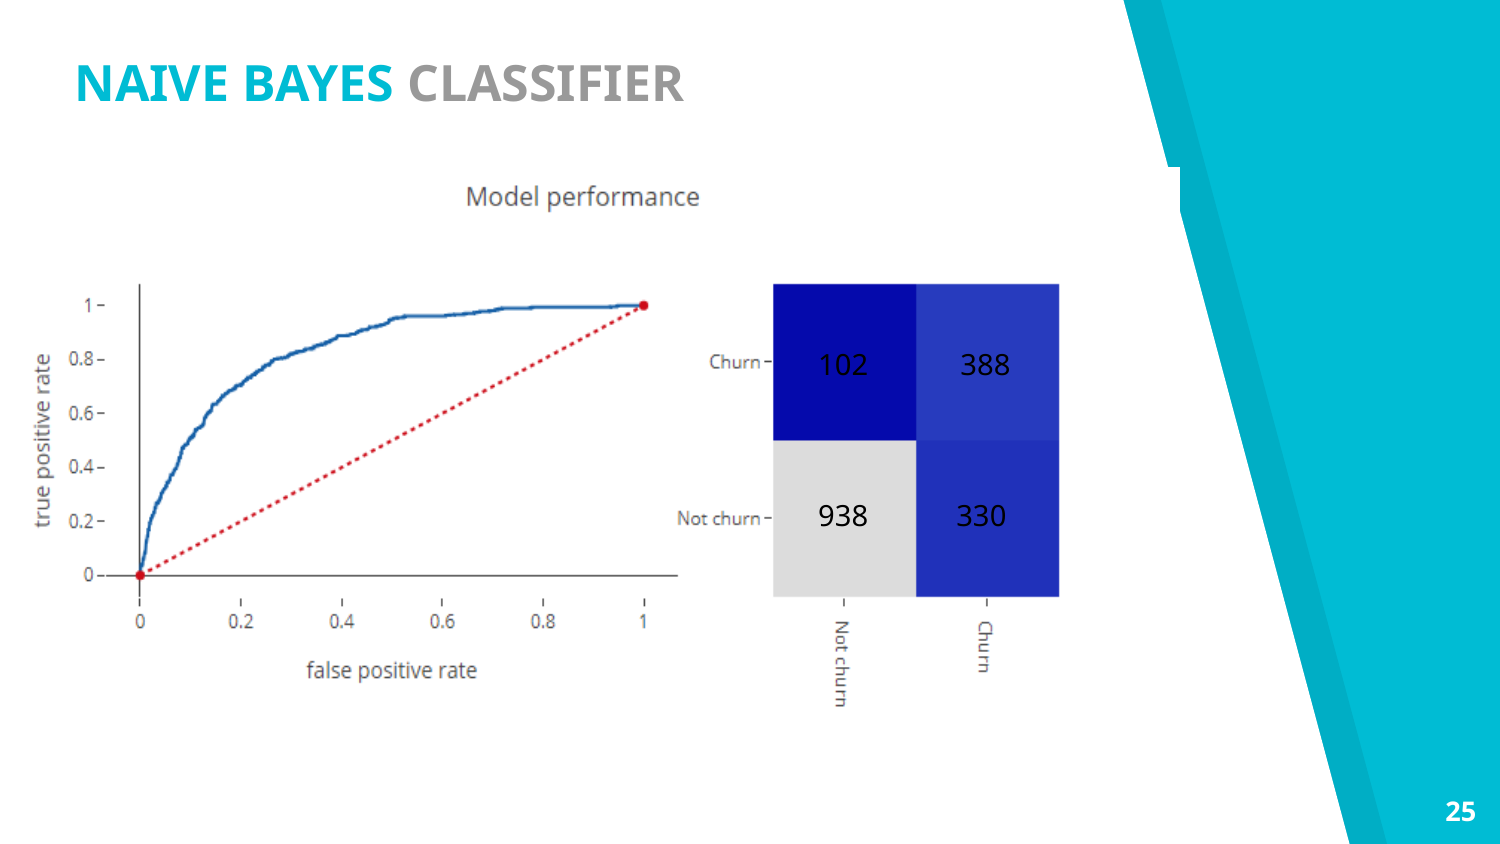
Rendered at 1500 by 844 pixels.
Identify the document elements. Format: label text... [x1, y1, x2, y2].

title NAIVE BAYES CLASSIFIER [59, 38, 1334, 127]
picture [11, 167, 1180, 763]
slide_number ‹#› [1401, 779, 1492, 844]
